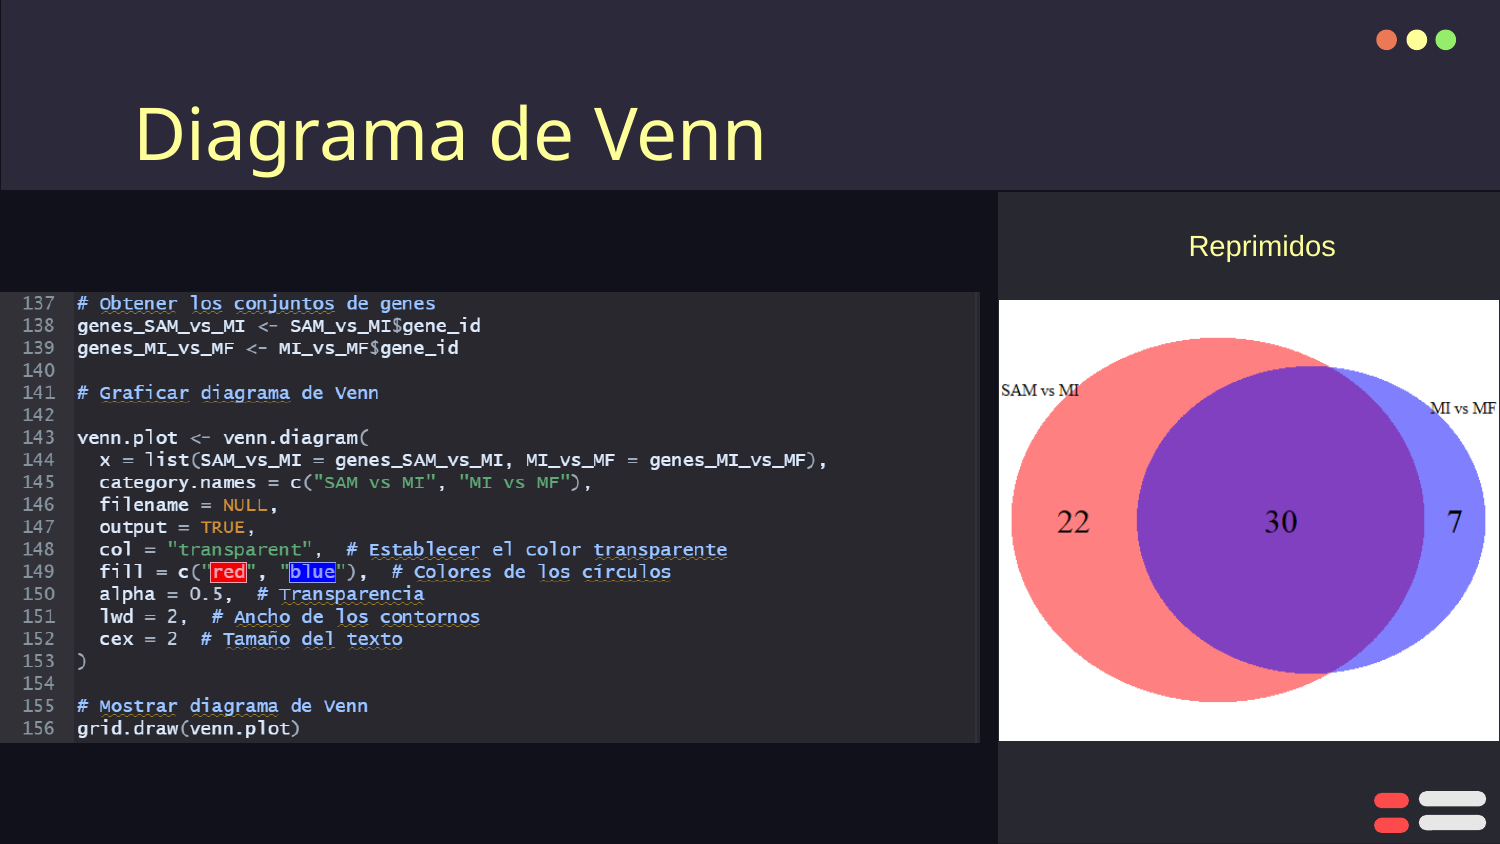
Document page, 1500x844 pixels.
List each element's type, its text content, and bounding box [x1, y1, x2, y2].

text_box [1374, 817, 1409, 833]
text_box [998, 747, 1500, 844]
picture [999, 300, 1499, 741]
text_box [1418, 814, 1487, 831]
text_box [1374, 792, 1409, 809]
title Diagrama de Venn [118, 72, 1383, 167]
text_box [1418, 791, 1487, 807]
text_box Reprimidos [1173, 220, 1352, 270]
picture [0, 292, 981, 744]
text_box [998, 192, 1500, 300]
